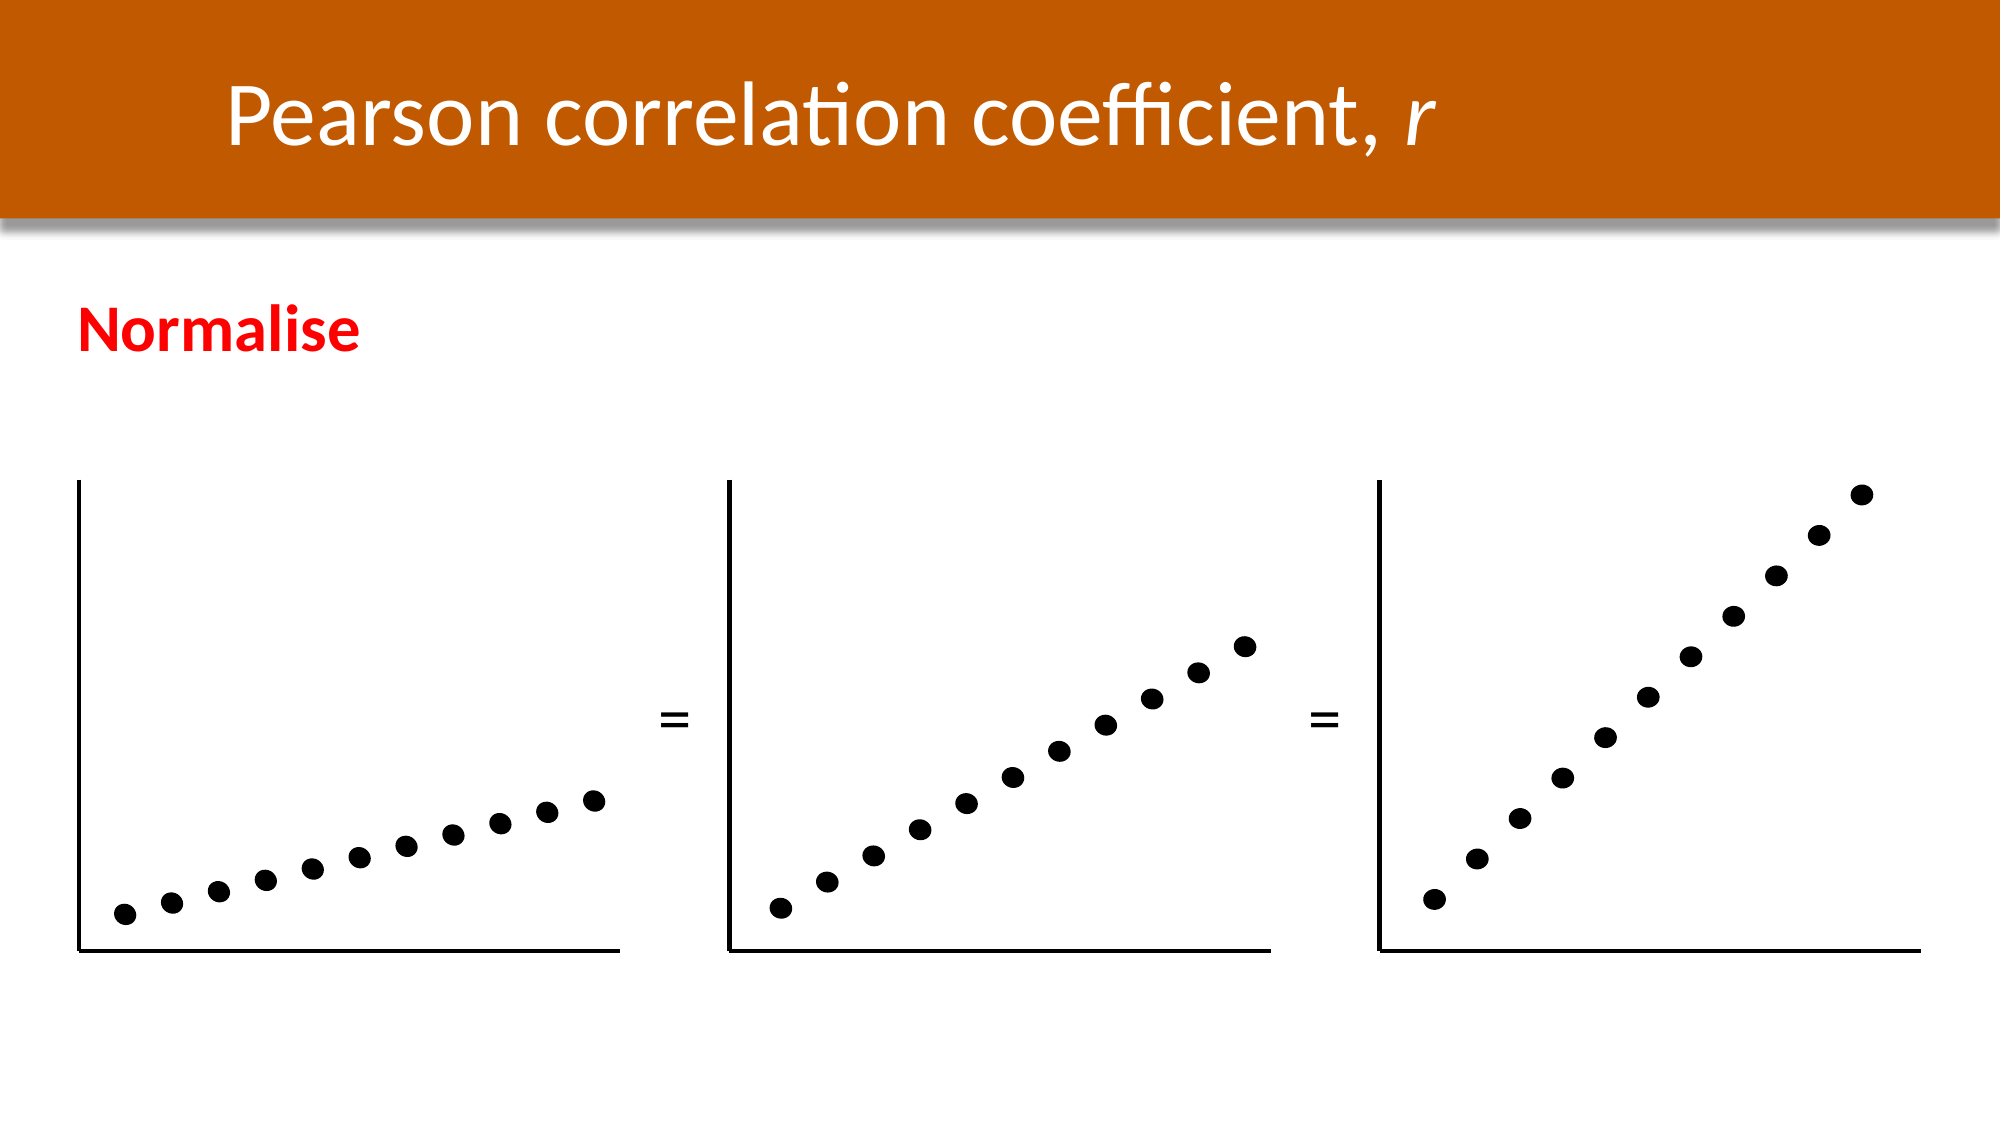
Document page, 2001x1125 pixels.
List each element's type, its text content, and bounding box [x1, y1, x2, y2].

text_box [729, 479, 1271, 951]
text_box = [1293, 667, 1357, 763]
text_box = [643, 667, 707, 763]
text_box [0, 0, 2000, 219]
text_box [1379, 479, 1922, 951]
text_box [78, 479, 621, 951]
text_box Pearson correlation coefficient, r [210, 17, 2000, 201]
text_box Normalise [62, 277, 377, 372]
